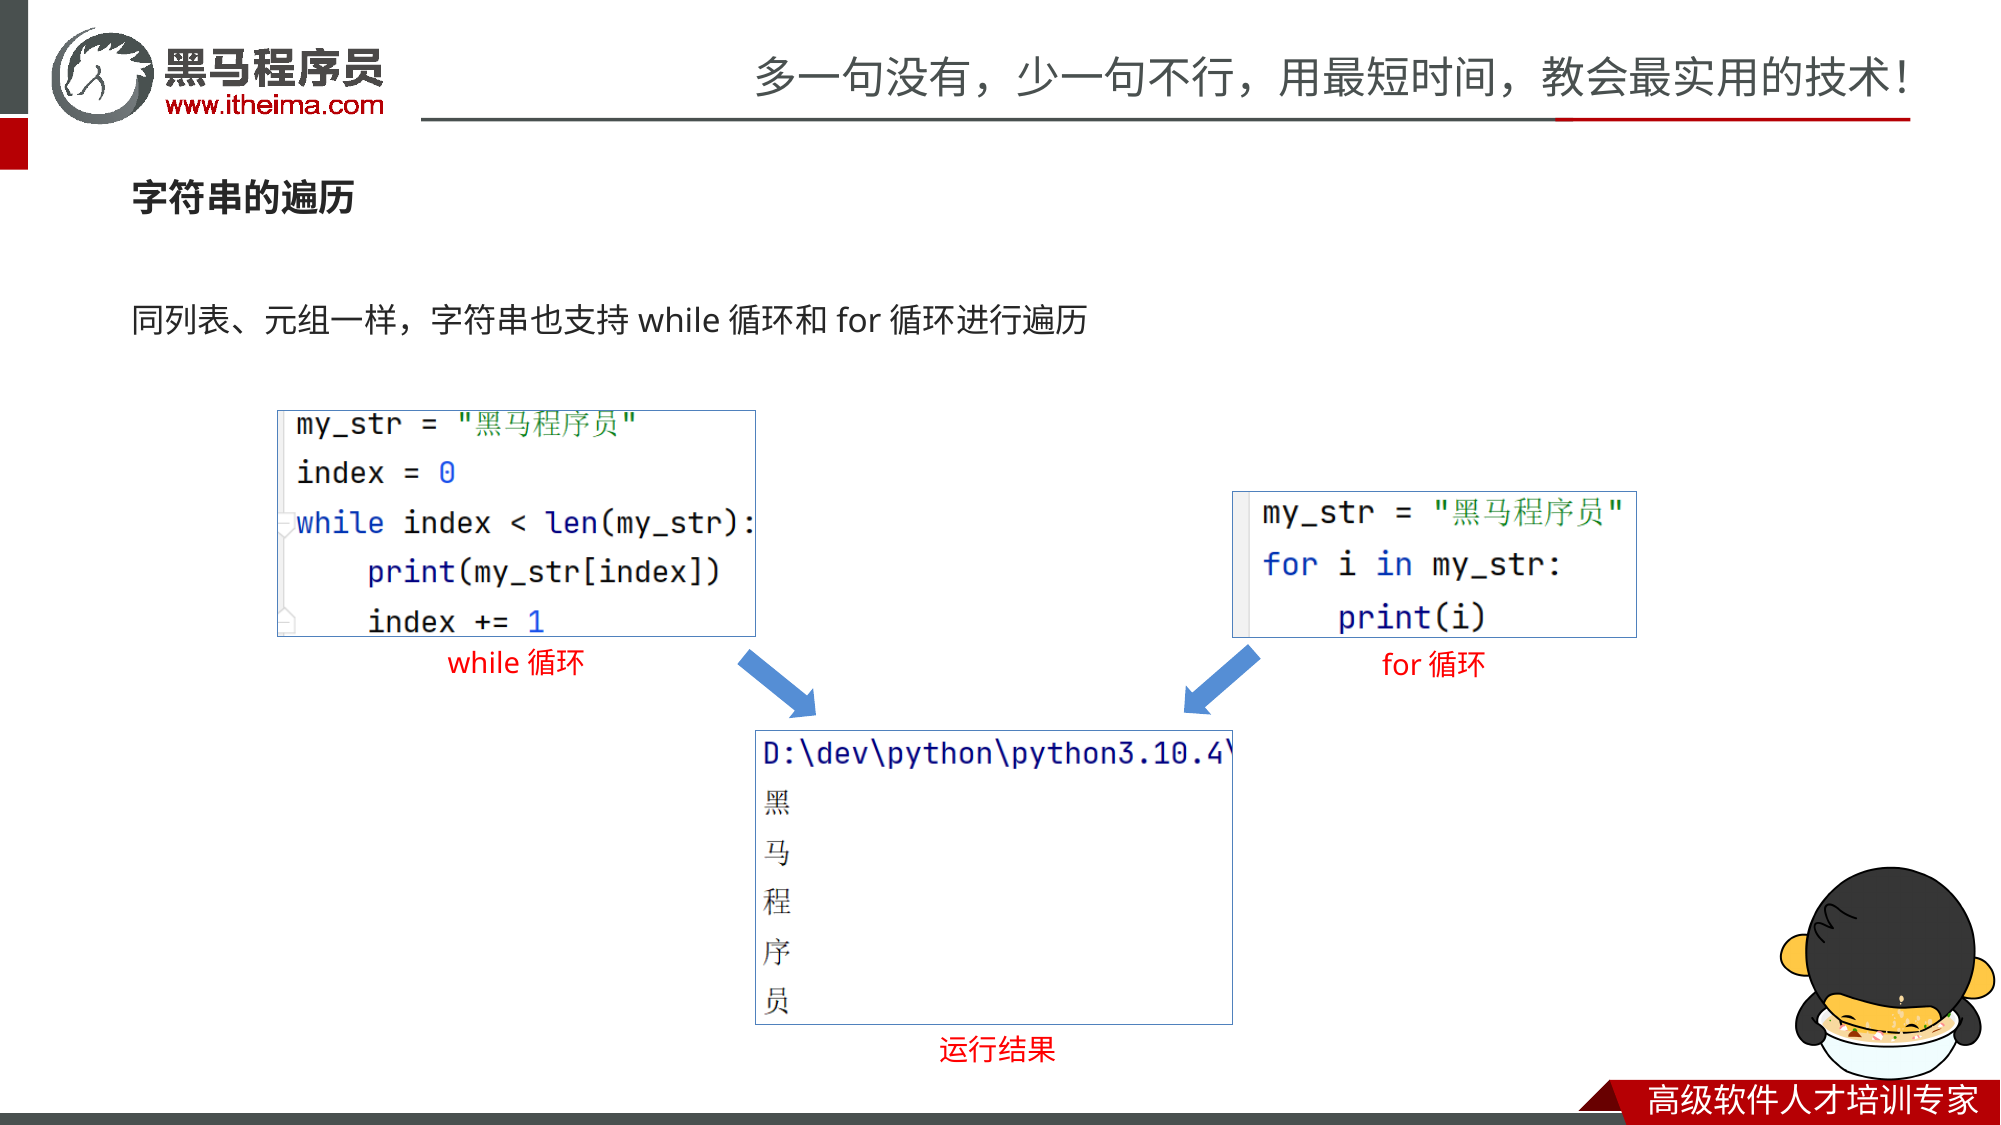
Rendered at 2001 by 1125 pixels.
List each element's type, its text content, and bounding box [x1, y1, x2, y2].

text_box [1181, 659, 1228, 717]
text_box [760, 654, 819, 721]
text_box 运行结果 [924, 1032, 1072, 1074]
list 同列表、元组一样，字符串也支持while循环和for循环进行遍历 [116, 271, 1872, 964]
picture [1765, 846, 2000, 1092]
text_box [277, 410, 756, 688]
picture [50, 26, 384, 125]
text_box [1232, 491, 1637, 689]
list 字符串的遍历 [116, 154, 1872, 239]
picture [754, 730, 1233, 1025]
